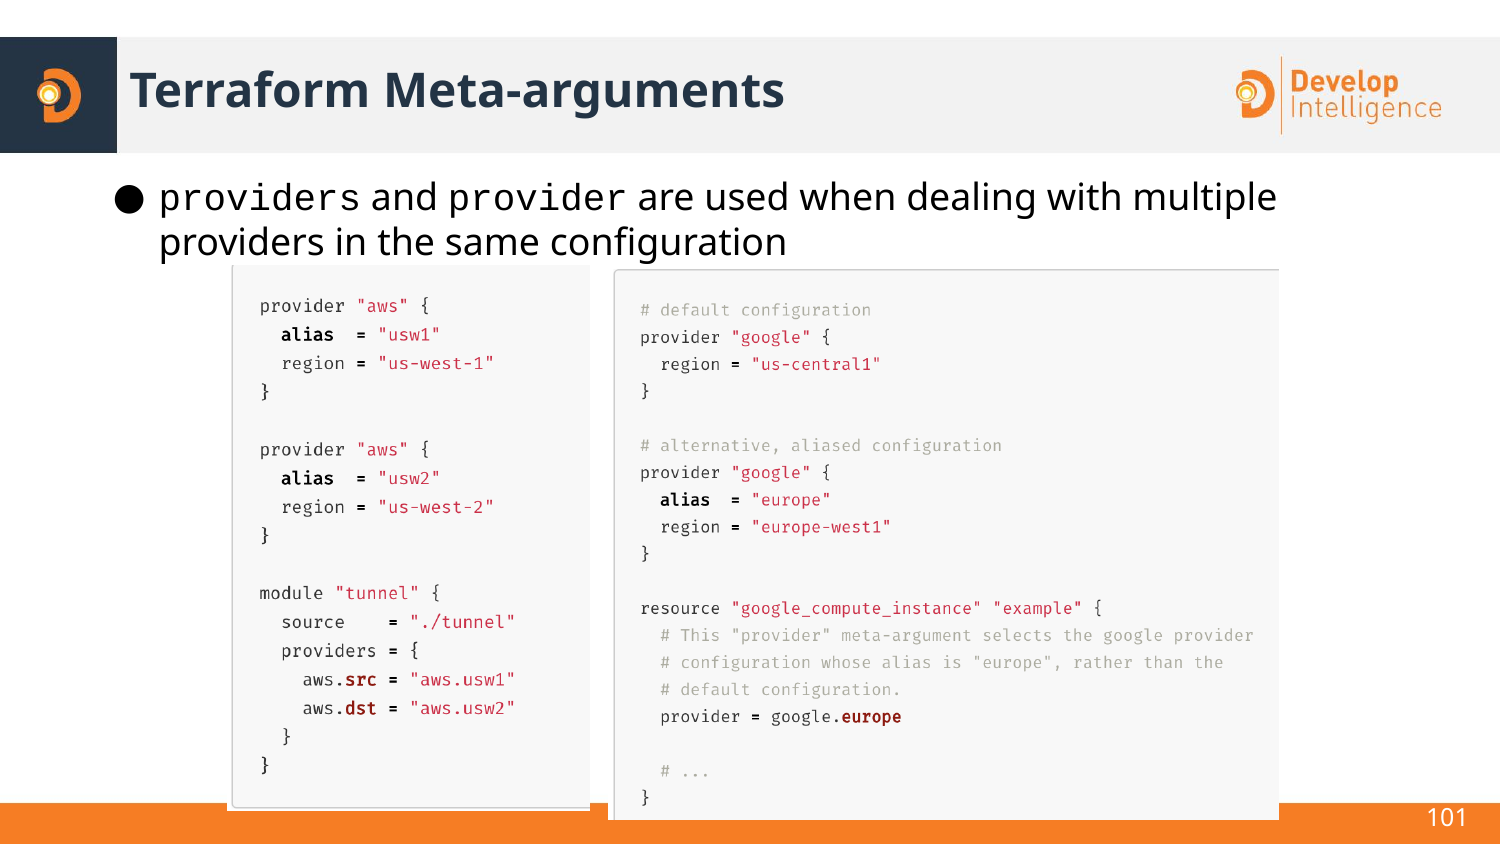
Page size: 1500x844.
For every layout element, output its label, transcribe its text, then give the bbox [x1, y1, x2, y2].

slide_number 101 [1396, 800, 1499, 837]
title Terraform Meta-arguments [118, 36, 1500, 148]
picture [0, 0, 1500, 844]
text_box providers and provider are used when dealing with multiple providers in the same configuration [91, 161, 1427, 252]
